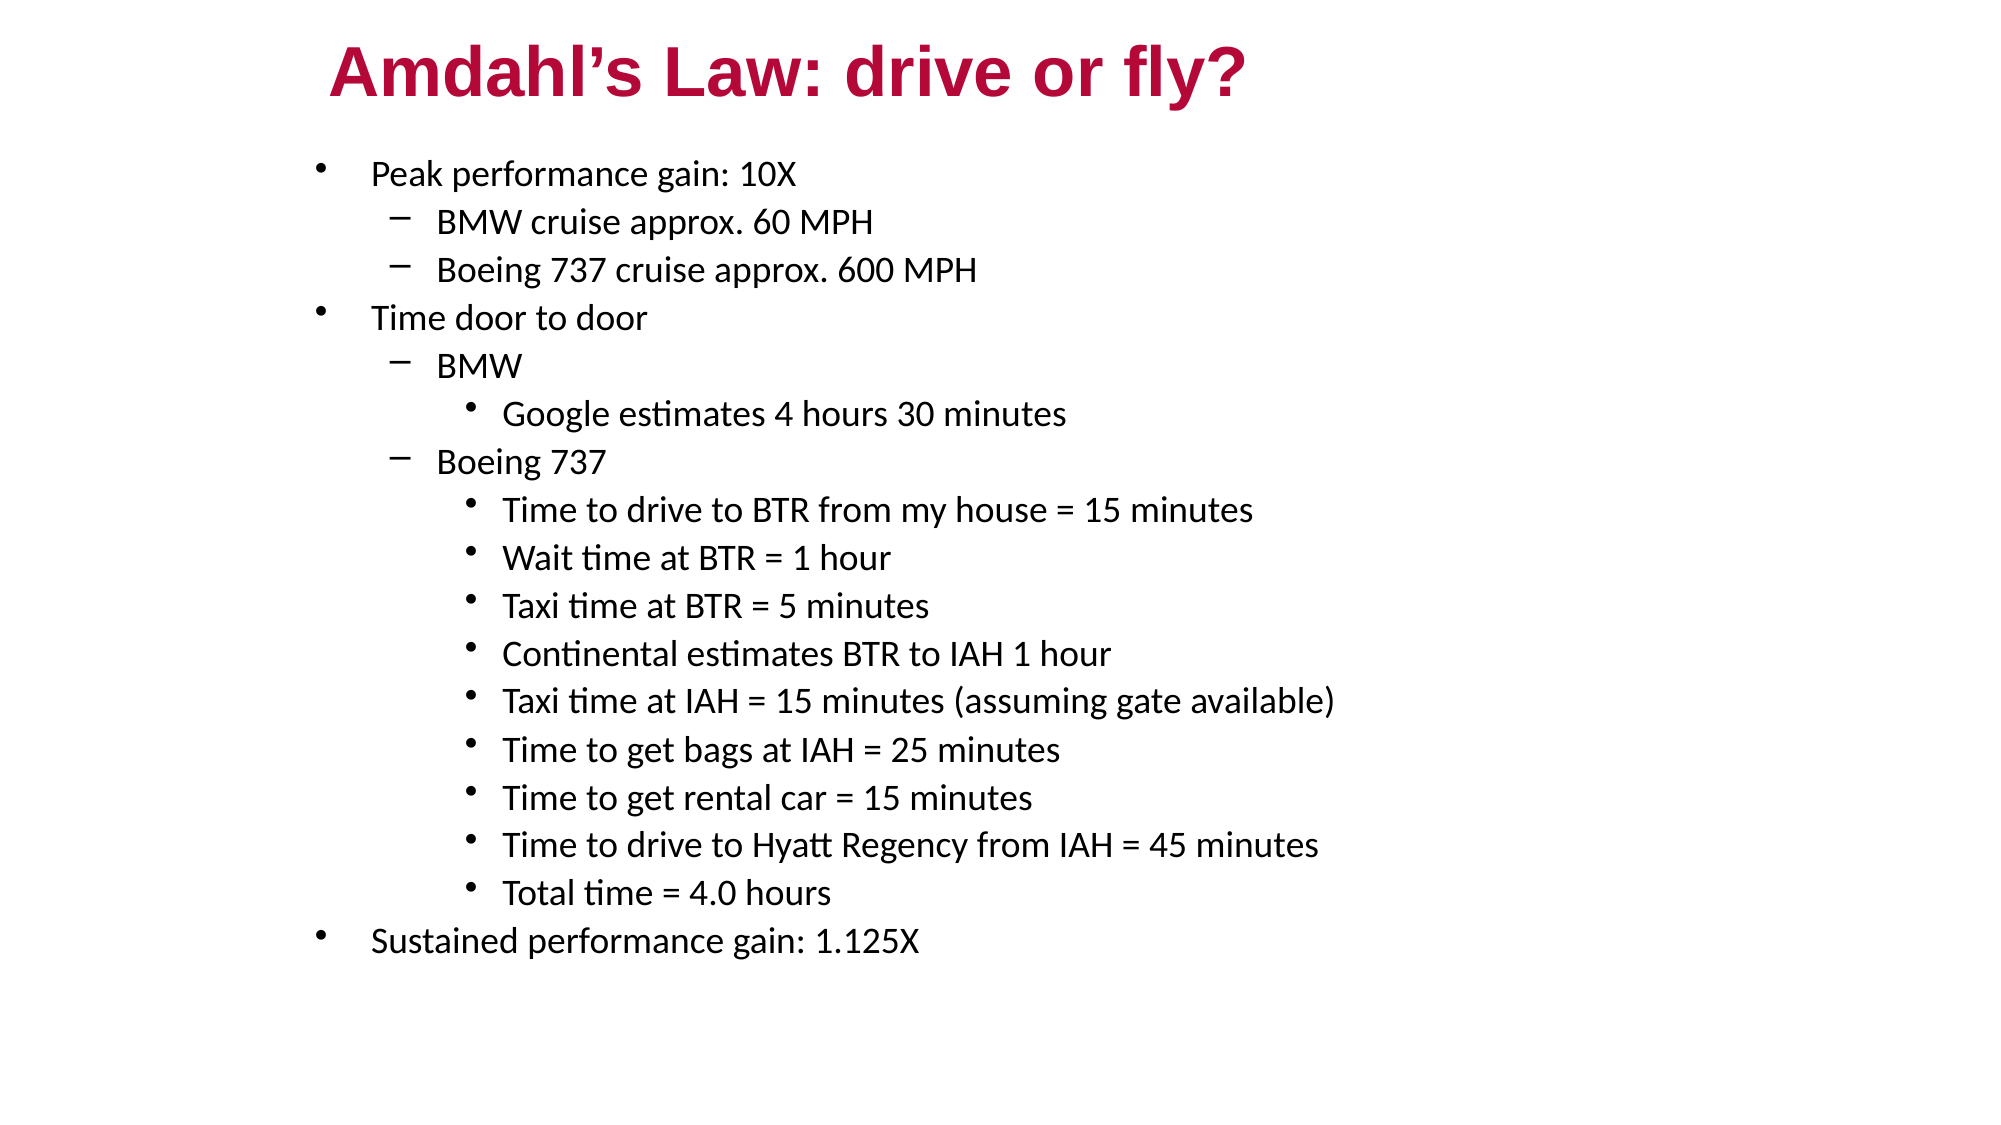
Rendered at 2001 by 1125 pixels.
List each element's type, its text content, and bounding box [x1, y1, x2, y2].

text_box [292, 137, 1095, 958]
text_box Peak performance gain: 10X BMW cruise approx. 60 MPH Boeing 737 cruise approx. 600 MPH Time door to door BMW Google estimates 4 hours 30 minutes Boeing 737 Time to drive to BTR from my house = 15 minutes Wait time at BTR = 1 hour Taxi time at BTR = 5 minutes Continental estimates BTR to IAH 1 hour Taxi time at IAH = 15 minutes (assuming gate available) Time to get bags at IAH = 25 minutes Time to get rental car = 15 minutes Time to drive to Hyatt Regency from IAH = 45 minutes Total time = 4.0 hours Sustained performance gain: 1.125X [300, 146, 1688, 985]
text_box Amdahl’s Law: drive or fly? [313, 18, 1674, 111]
